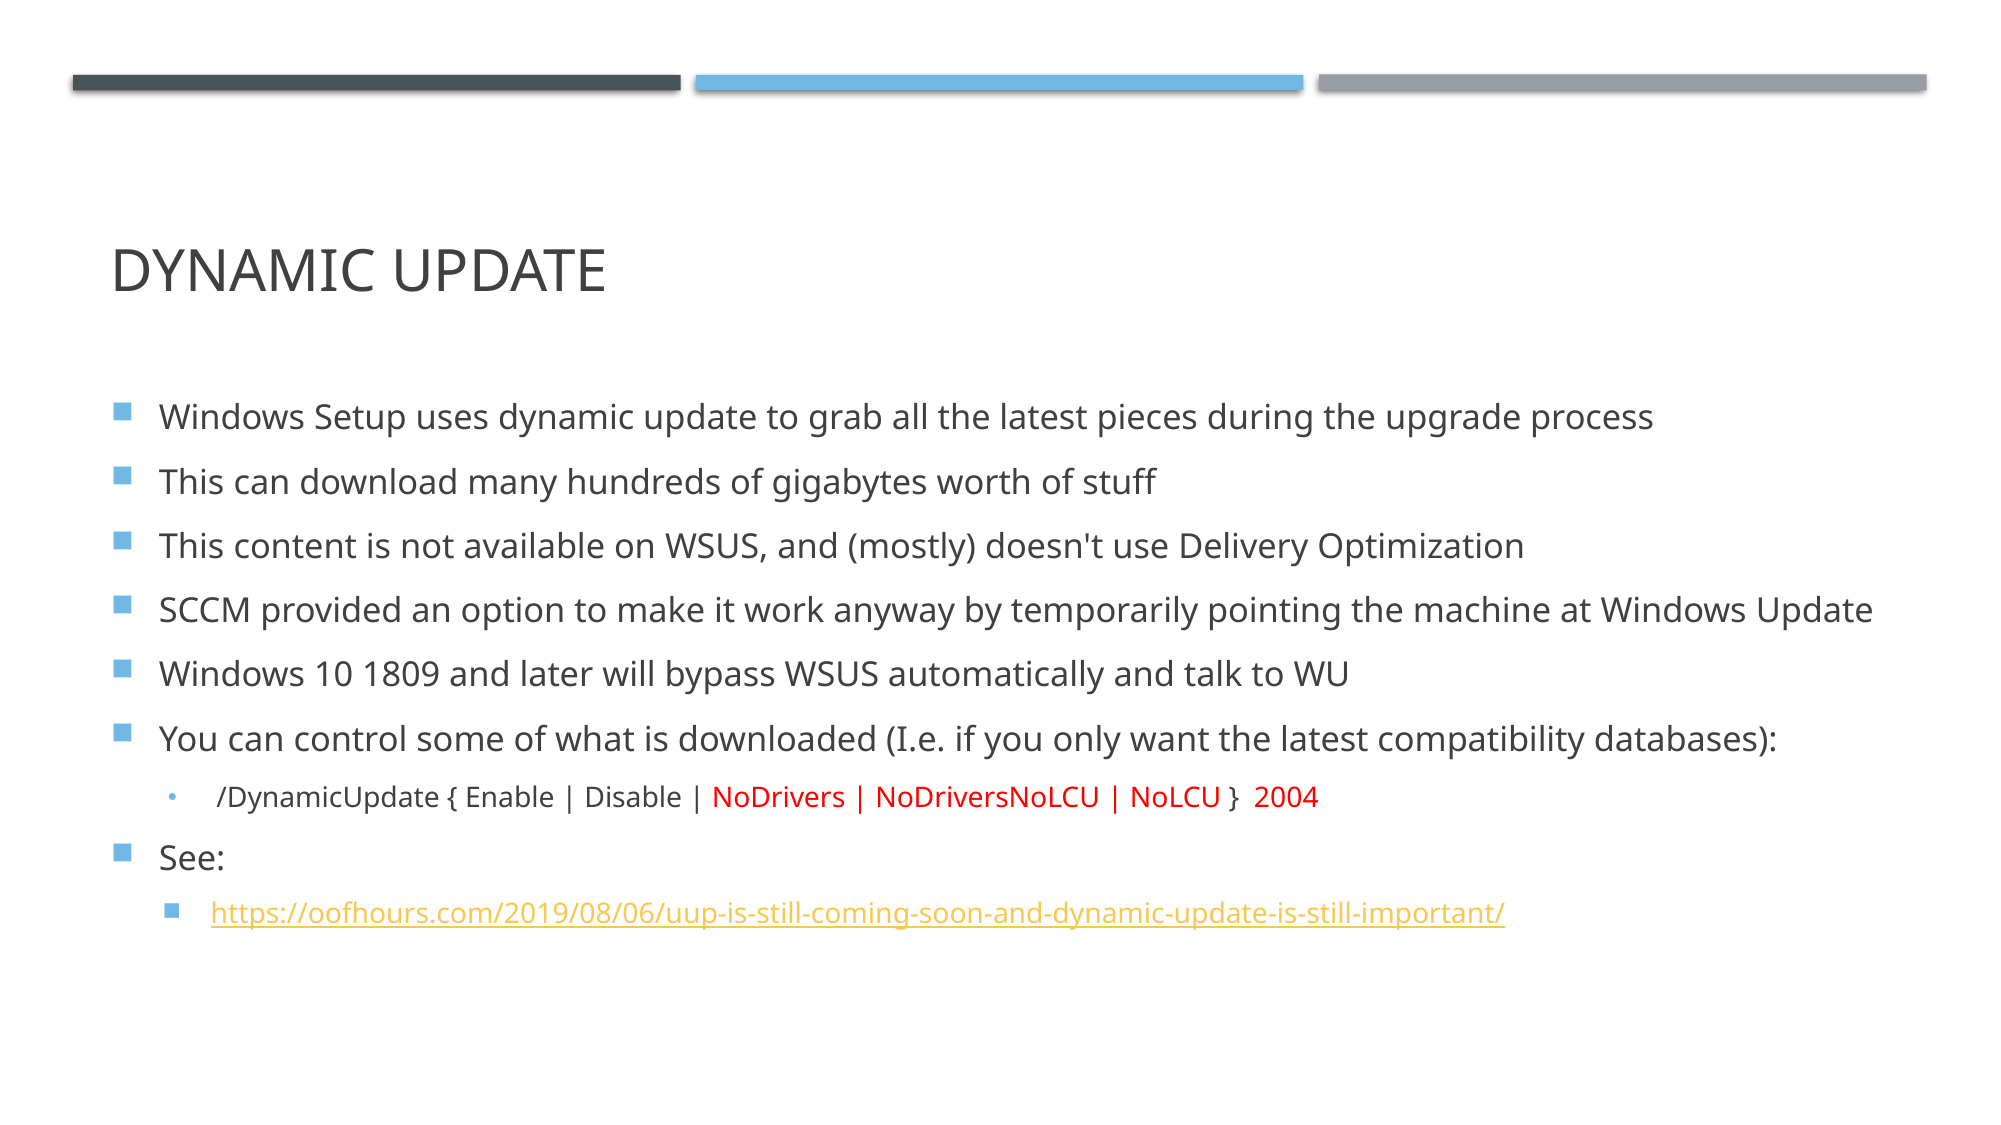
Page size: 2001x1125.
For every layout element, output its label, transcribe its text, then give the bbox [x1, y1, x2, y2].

list Windows Setup uses dynamic update to grab all the latest pieces during the upgrade process This can download many hundreds of gigabytes worth of stuff This content is not available on WSUS, and (mostly) doesn't use Delivery Optimization SCCM provided an option to make it work anyway by temporarily pointing the machine at Windows Update Windows 10 1809 and later will bypass WSUS automatically and talk to WU You can control some of what is downloaded (I.e. if you only want the latest compatibility databases): /DynamicUpdate { Enable | Disable | NoDrivers | NoDriversNoLCU | NoLCU } 2004 See: https://oofhours.com/2019/08/06/uup-is-still-coming-soon-and-dynamic-update-is-still-important/ [95, 383, 1905, 981]
title Dynamic Update [95, 115, 1905, 311]
